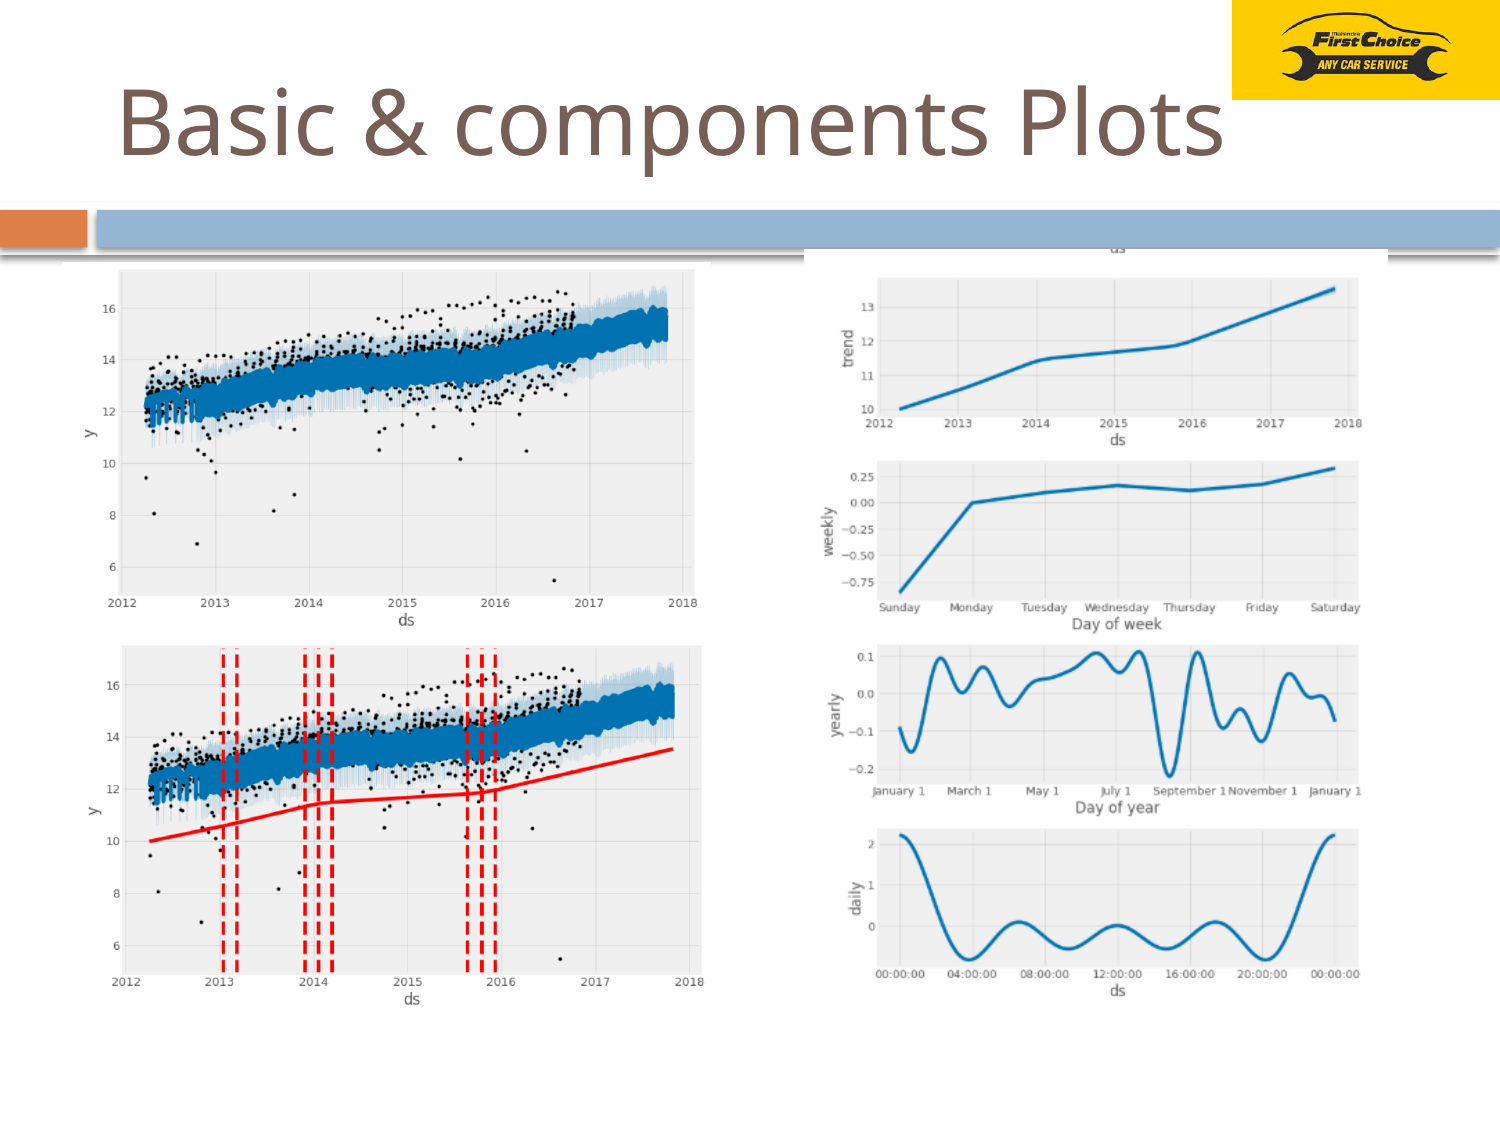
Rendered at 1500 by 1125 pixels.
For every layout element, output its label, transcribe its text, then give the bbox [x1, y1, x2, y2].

picture [1231, 0, 1500, 101]
picture [74, 637, 723, 1017]
title Basic & components Plots [100, 37, 1438, 200]
picture [62, 262, 711, 633]
picture [804, 249, 1388, 1010]
